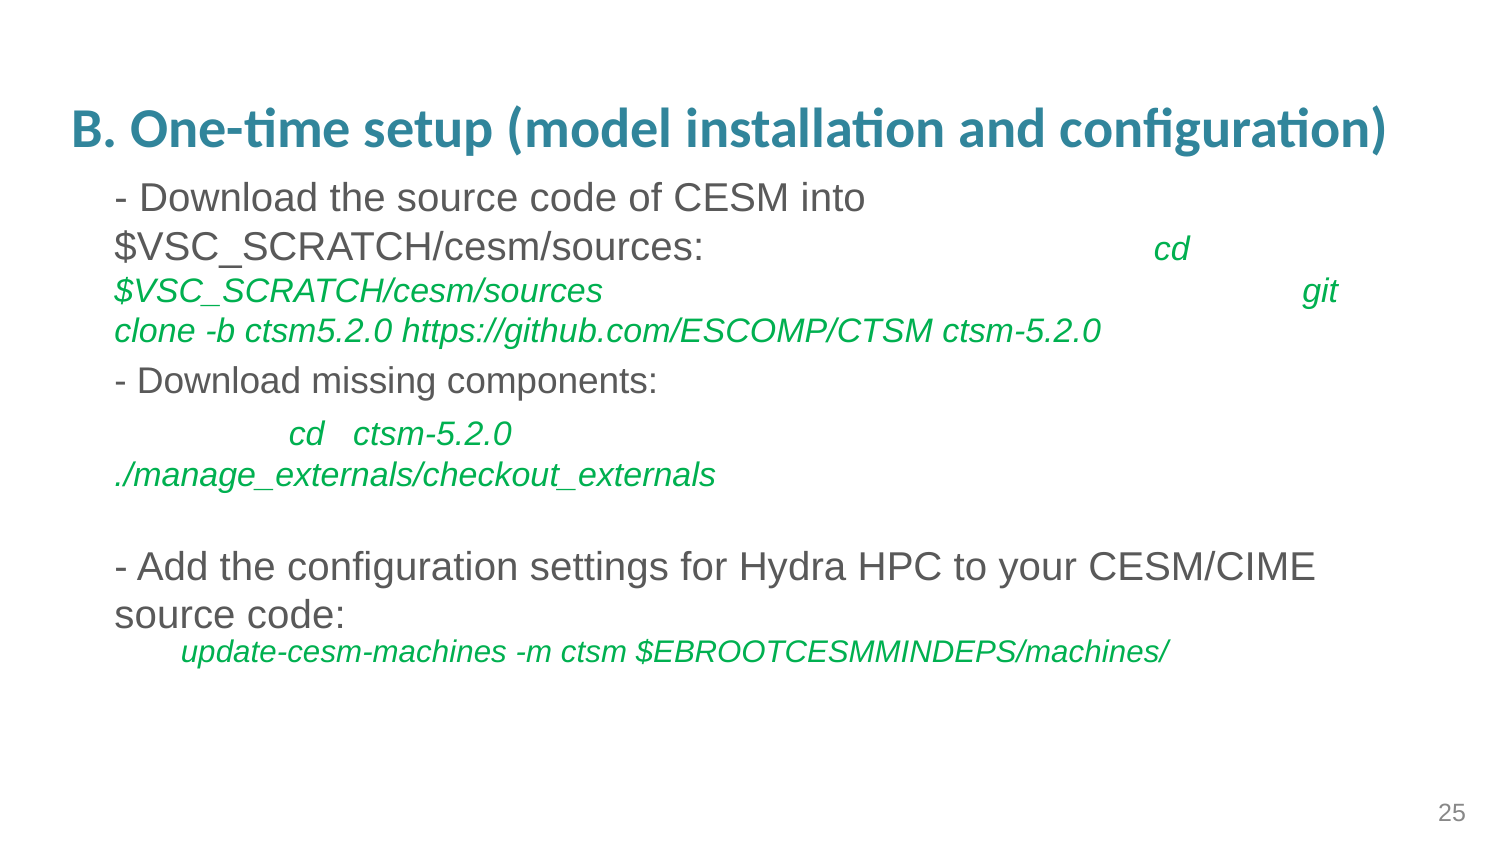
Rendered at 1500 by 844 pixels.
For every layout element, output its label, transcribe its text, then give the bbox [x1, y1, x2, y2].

title B. One-time setup (model installation and configuration) [56, 43, 1500, 207]
slide_number 25 [1131, 789, 1482, 834]
list - Download the source code of CESM into $VSC_SCRATCH/cesm/sources: cd $VSC_SCRATCH/cesm/sources git clone -b ctsm5.2.0 https://github.com/ESCOMP/CTSM ctsm-5.2.0 - Download missing components: cd ctsm-5.2.0 ./manage_externals/checkout_externals - Add the configuration settings for Hydra HPC to your CESM/CIME source code: [103, 165, 1412, 645]
text_box update-cesm-machines -m ctsm $EBROOTCESMMINDEPS/machines/ [166, 624, 1412, 677]
